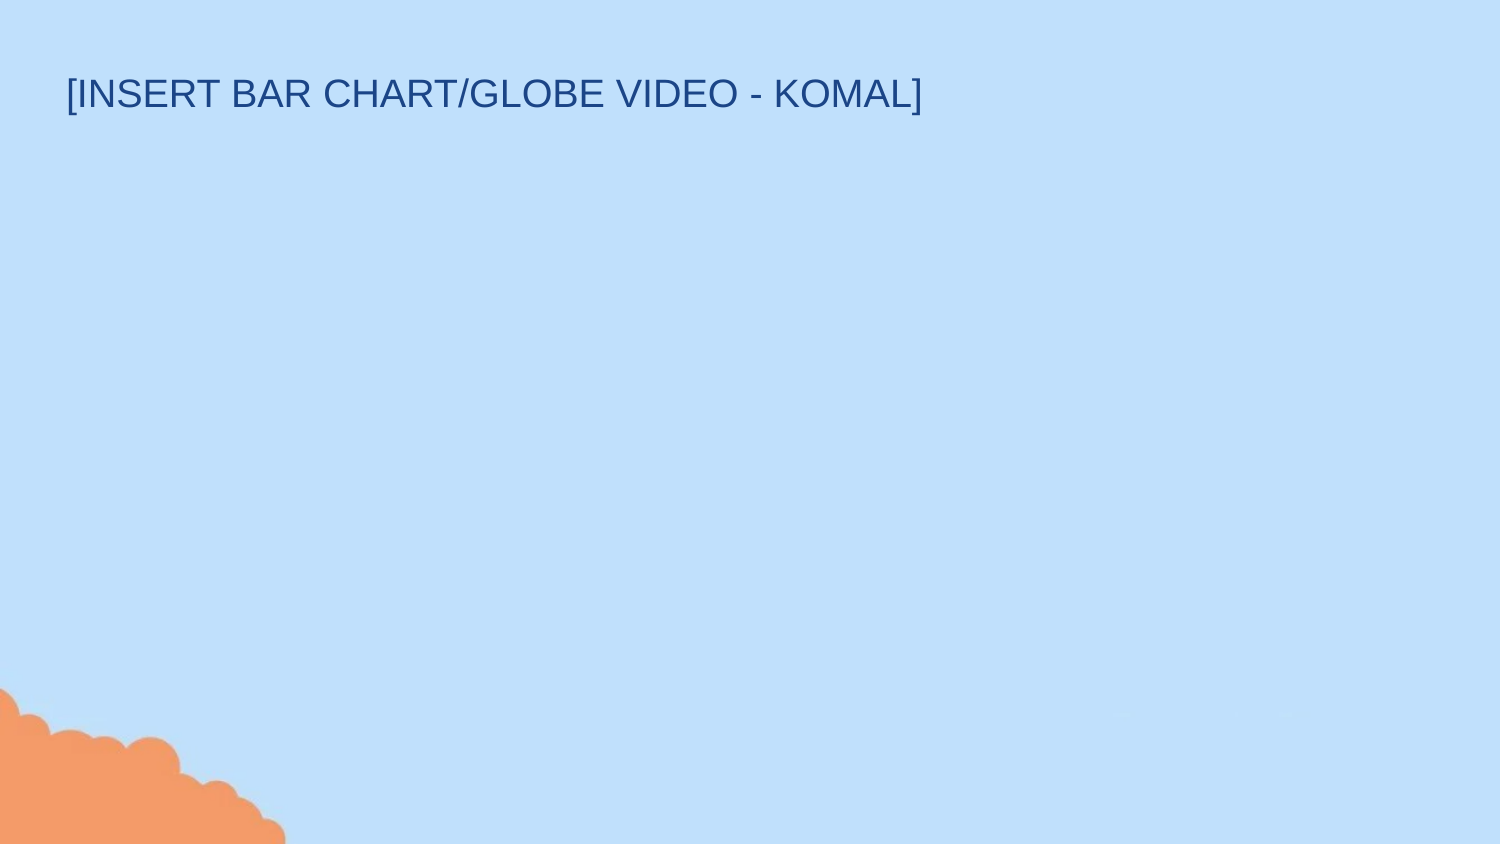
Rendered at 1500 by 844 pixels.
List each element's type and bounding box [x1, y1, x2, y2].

text_box [0, 0, 1500, 844]
